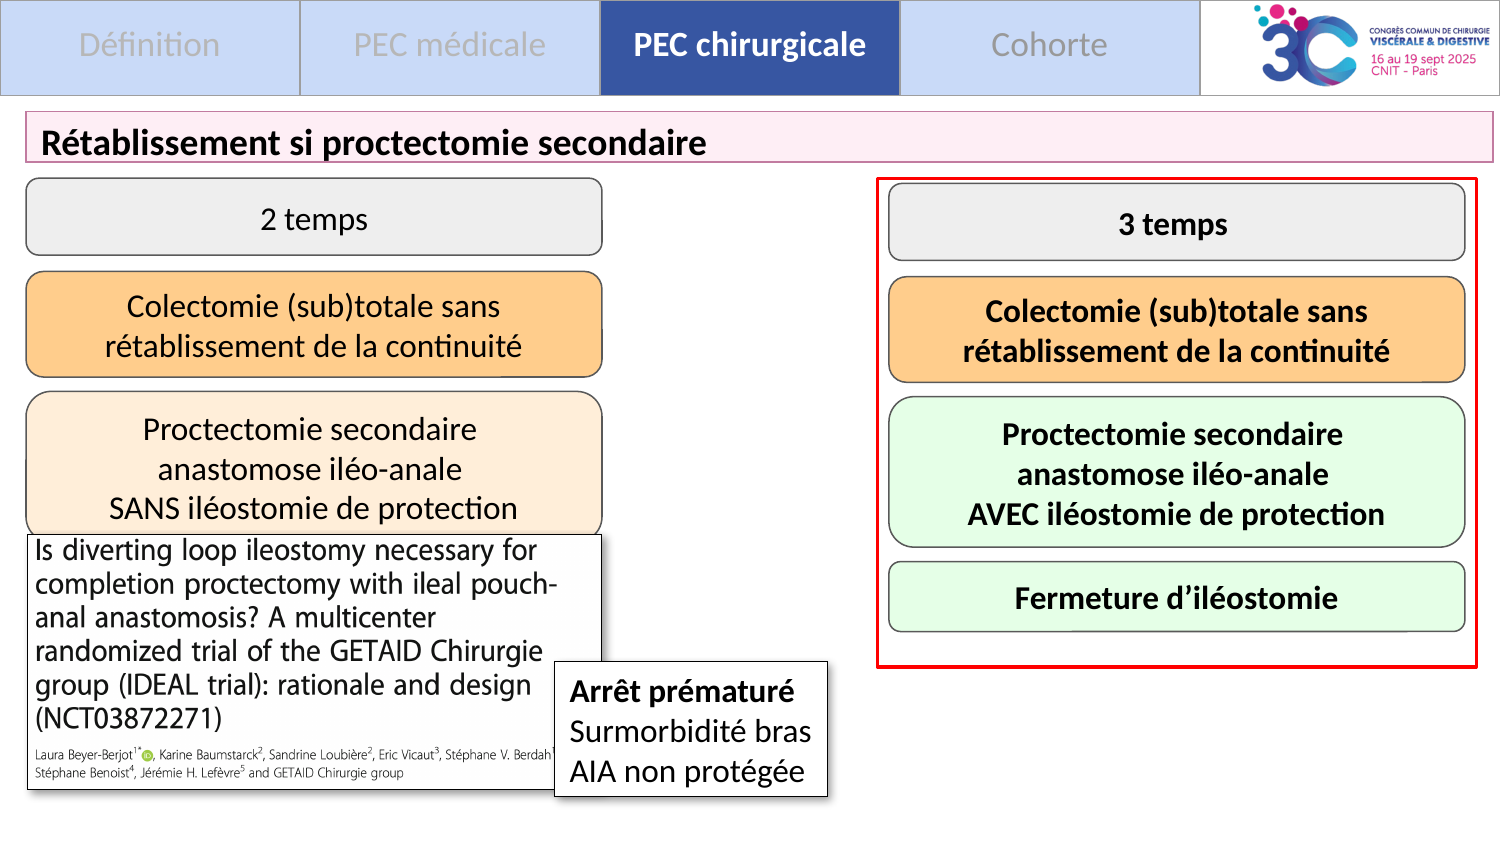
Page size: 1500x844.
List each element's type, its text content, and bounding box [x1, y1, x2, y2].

table_header PEC chirurgicale [601, 1, 899, 95]
text_box Proctectomie secondaire anastomose iléo-anale SANS iléostomie de protection [25, 391, 603, 531]
table_header Définition [1, 1, 299, 95]
picture [1247, 0, 1500, 98]
table_header PEC médicale [301, 1, 599, 95]
text_box Rétablissement si proctectomie secondaire [25, 111, 1493, 162]
picture [27, 533, 603, 790]
text_box Colectomie (sub)totale sans rétablissement de la continuité [26, 271, 603, 378]
text_box [875, 176, 1478, 669]
table_header Cohorte [901, 1, 1199, 95]
text_box Arrêt prématuré Surmorbidité bras AIA non protégée [604, 661, 828, 797]
text_box 2 temps [26, 178, 603, 256]
table_header [1201, 1, 1244, 95]
